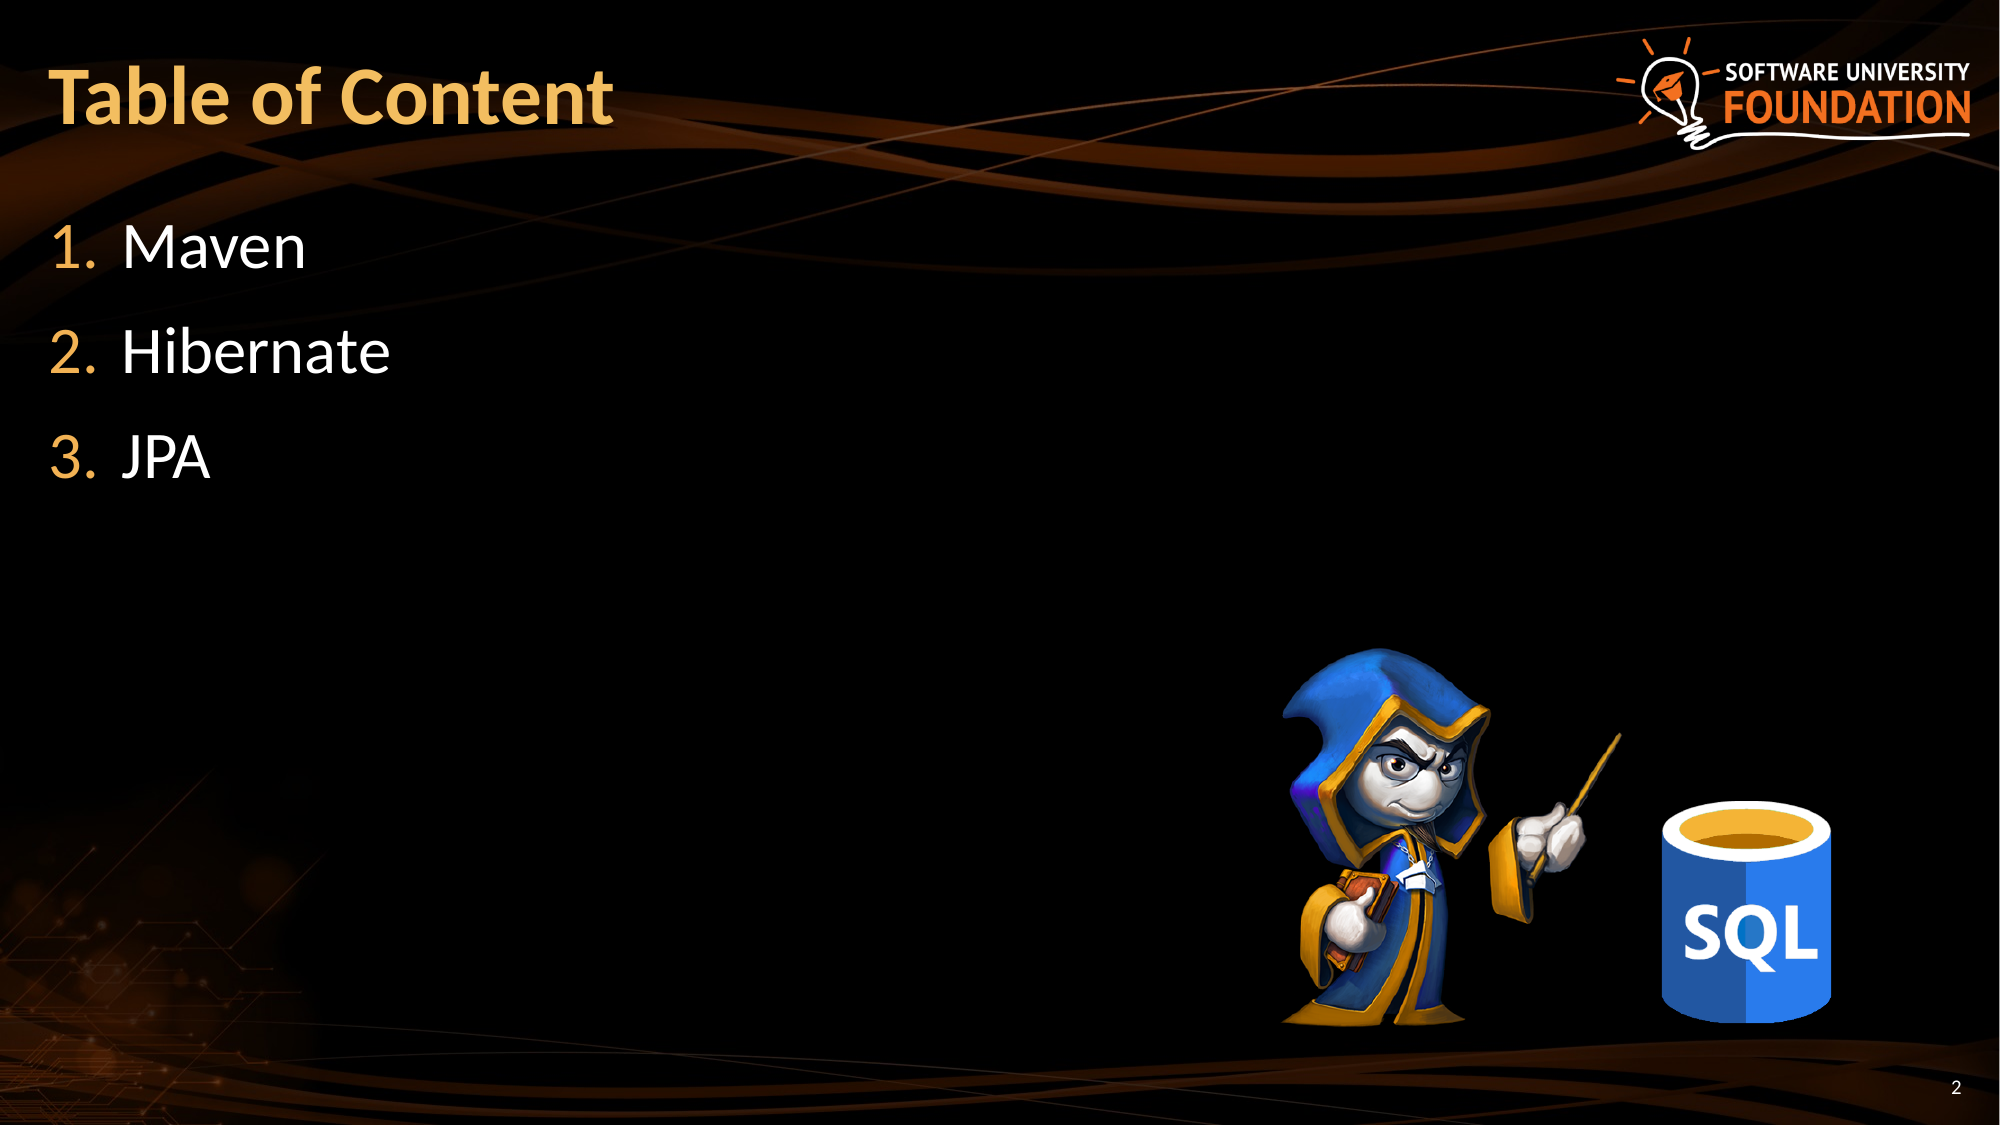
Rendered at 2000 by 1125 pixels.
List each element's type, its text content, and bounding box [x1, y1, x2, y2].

slide_number 2 [1897, 1070, 1968, 1103]
list Maven Hibernate JPA [31, 195, 1968, 1103]
title Table of Content [30, 6, 1602, 189]
picture [0, 0, 2000, 1125]
